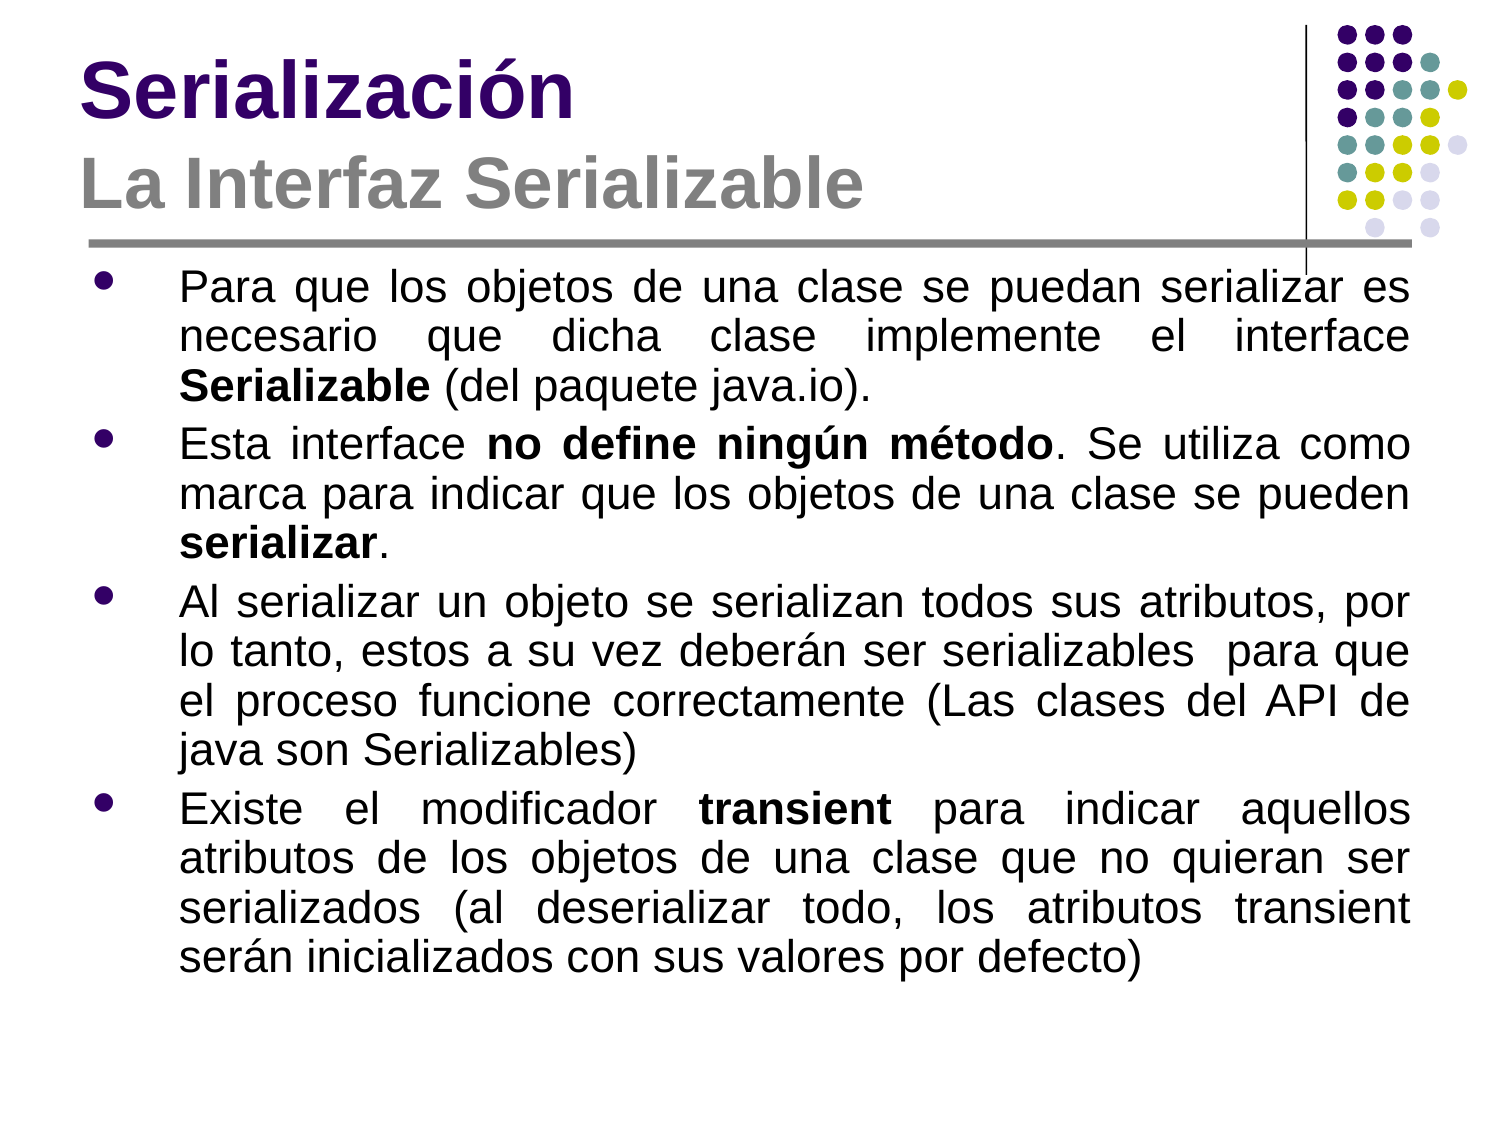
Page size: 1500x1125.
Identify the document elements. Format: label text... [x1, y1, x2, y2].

list Para que los objetos de una clase se puedan serializar es necesario que dicha clase implemente el interface Serializable (del paquete java.io). Esta interface no define ningún método. Se utiliza como marca para indicar que los objetos de una clase se pueden serializar. Al serializar un objeto se serializan todos sus atributos, por lo tanto, estos a su vez deberán ser serializables para que el proceso funcione correctamente (Las clases del API de java son Serializables) Existe el modificador transient para indicar aquellos atributos de los objetos de una clase que no quieran ser serializados (al deserializar todo, los atributos transient serán inicializados con sus valores por defecto) [76, 255, 1427, 1094]
title Serialización La Interfaz Serializable [64, 42, 1415, 231]
